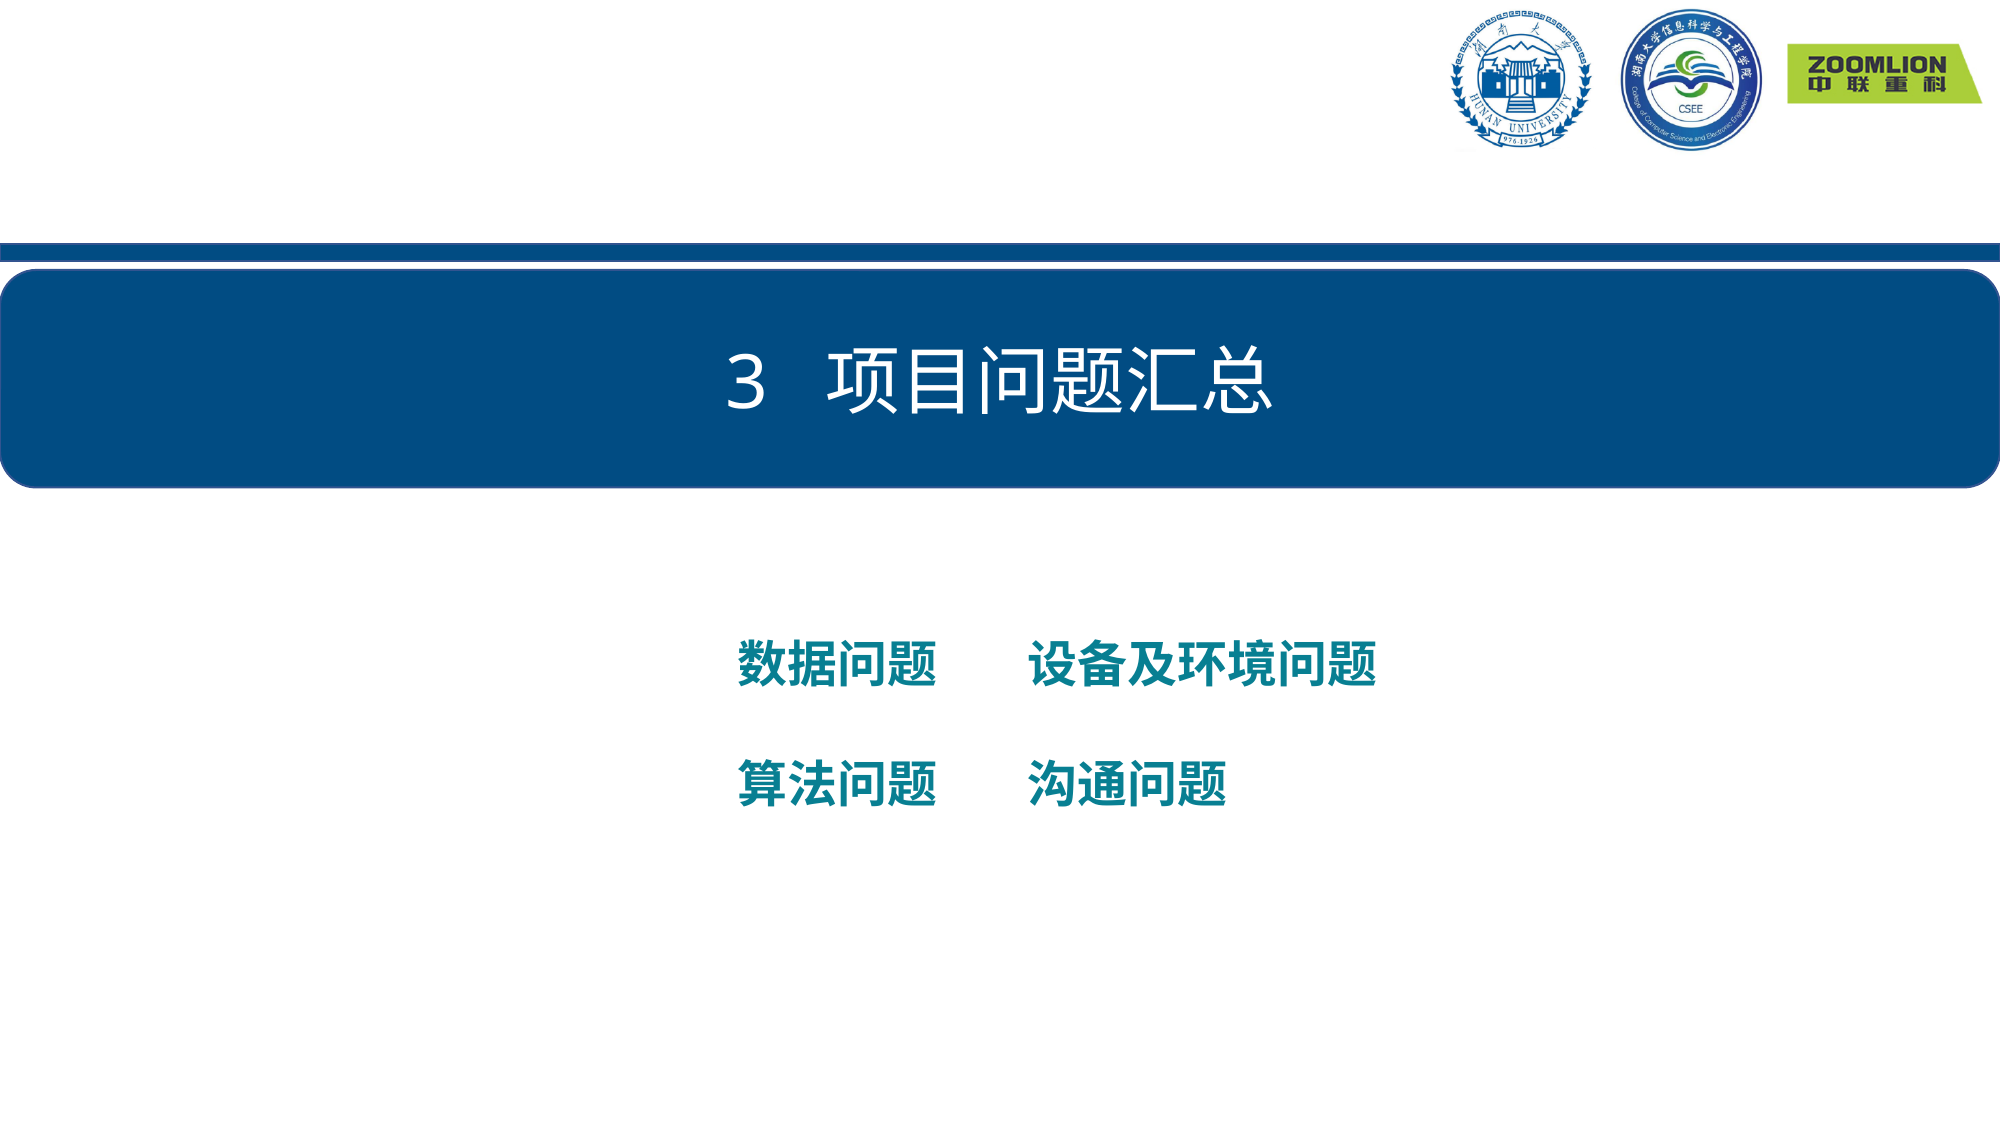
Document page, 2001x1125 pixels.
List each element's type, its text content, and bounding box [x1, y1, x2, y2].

text_box 3 项目问题汇总 [0, 268, 2000, 489]
text_box [0, 243, 2000, 262]
picture [1445, 0, 2000, 156]
text_box 数据问题 设备及环境问题 算法问题 沟通问题 [727, 627, 1435, 817]
